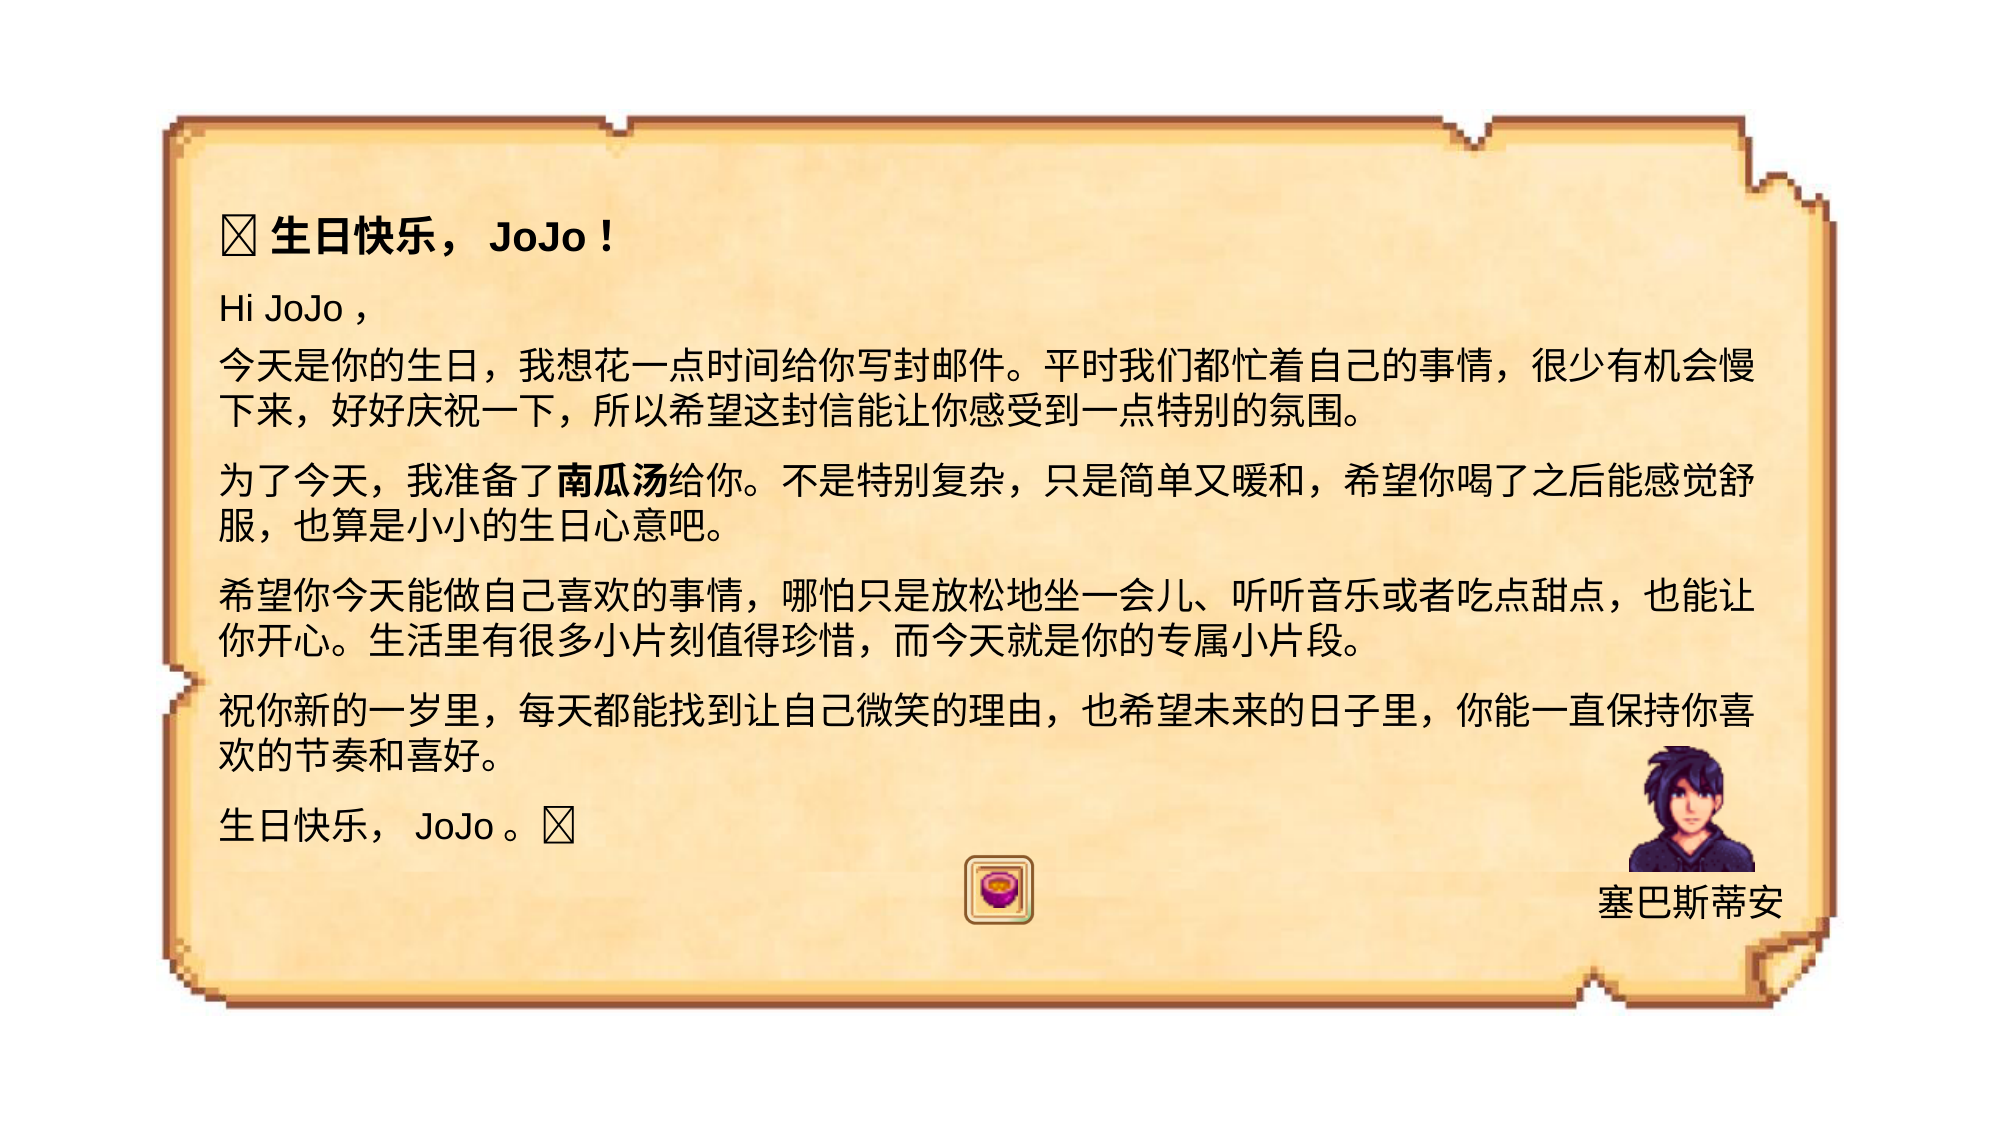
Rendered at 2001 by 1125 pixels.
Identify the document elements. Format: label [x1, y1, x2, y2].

picture [156, 109, 1844, 1016]
